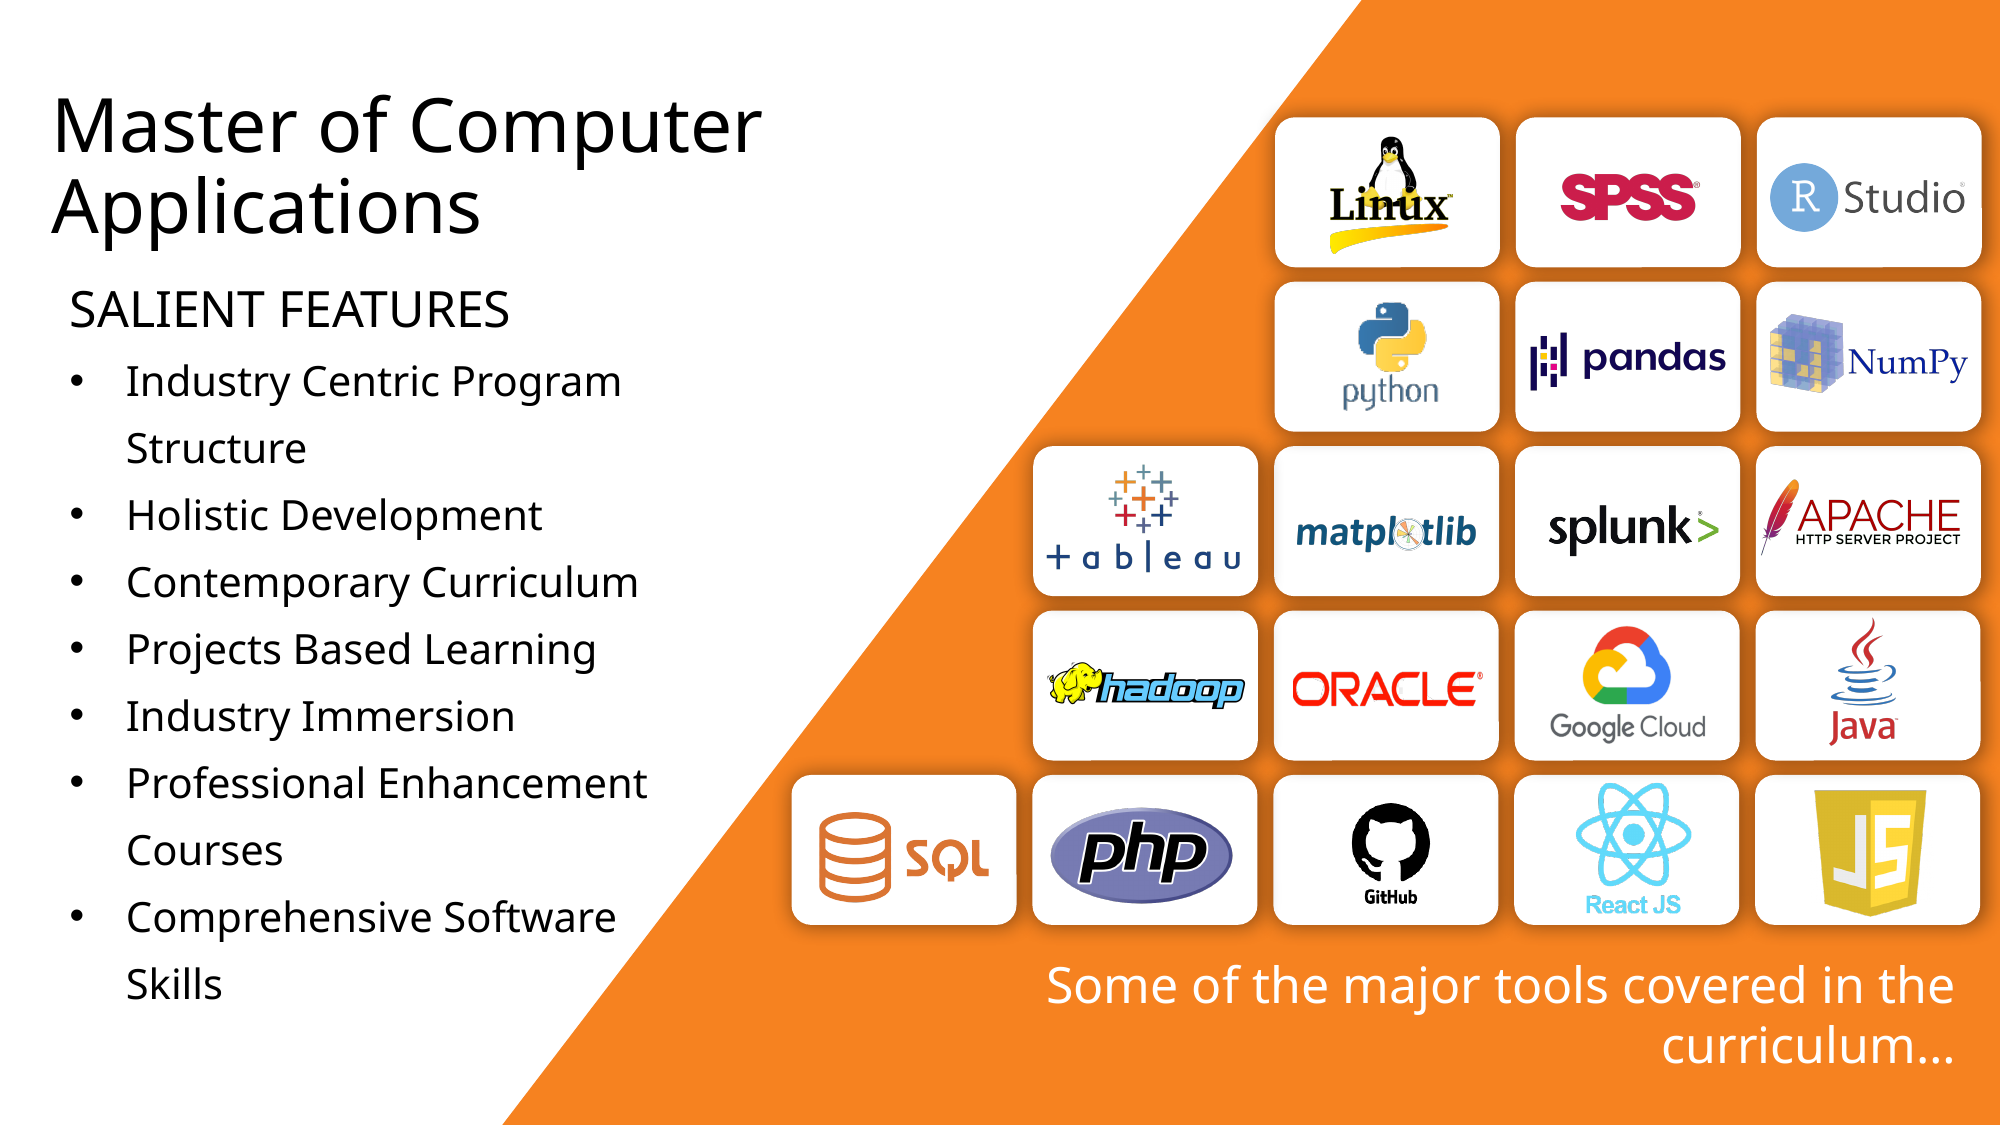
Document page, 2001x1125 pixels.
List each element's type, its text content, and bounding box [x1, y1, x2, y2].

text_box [1990, 289, 1996, 428]
text_box SALIENT FEATURES Industry Centric Program Structure Holistic Development Contemporary Curriculum Projects Based Learning Industry Immersion Professional Enhancement Courses Comprehensive Software Skills [54, 250, 692, 964]
text_box [1990, 415, 2000, 467]
text_box Some of the major tools covered in the curriculum… [791, 946, 1971, 1081]
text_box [791, 117, 1990, 925]
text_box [1515, 107, 1747, 117]
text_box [1509, 925, 1749, 936]
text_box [1990, 453, 1996, 593]
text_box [1750, 925, 1987, 936]
text_box [501, 745, 2000, 1125]
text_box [791, 925, 1026, 936]
text_box [1991, 260, 2000, 303]
text_box [1990, 580, 2000, 792]
text_box Master of Computer Applications [36, 59, 1125, 278]
text_box [1277, 0, 2000, 127]
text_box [1276, 107, 1506, 117]
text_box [1027, 925, 1267, 936]
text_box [1990, 120, 1998, 266]
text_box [1990, 781, 1996, 921]
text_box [782, 776, 791, 924]
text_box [1756, 107, 1988, 117]
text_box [1268, 925, 1508, 936]
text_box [1990, 619, 1995, 755]
